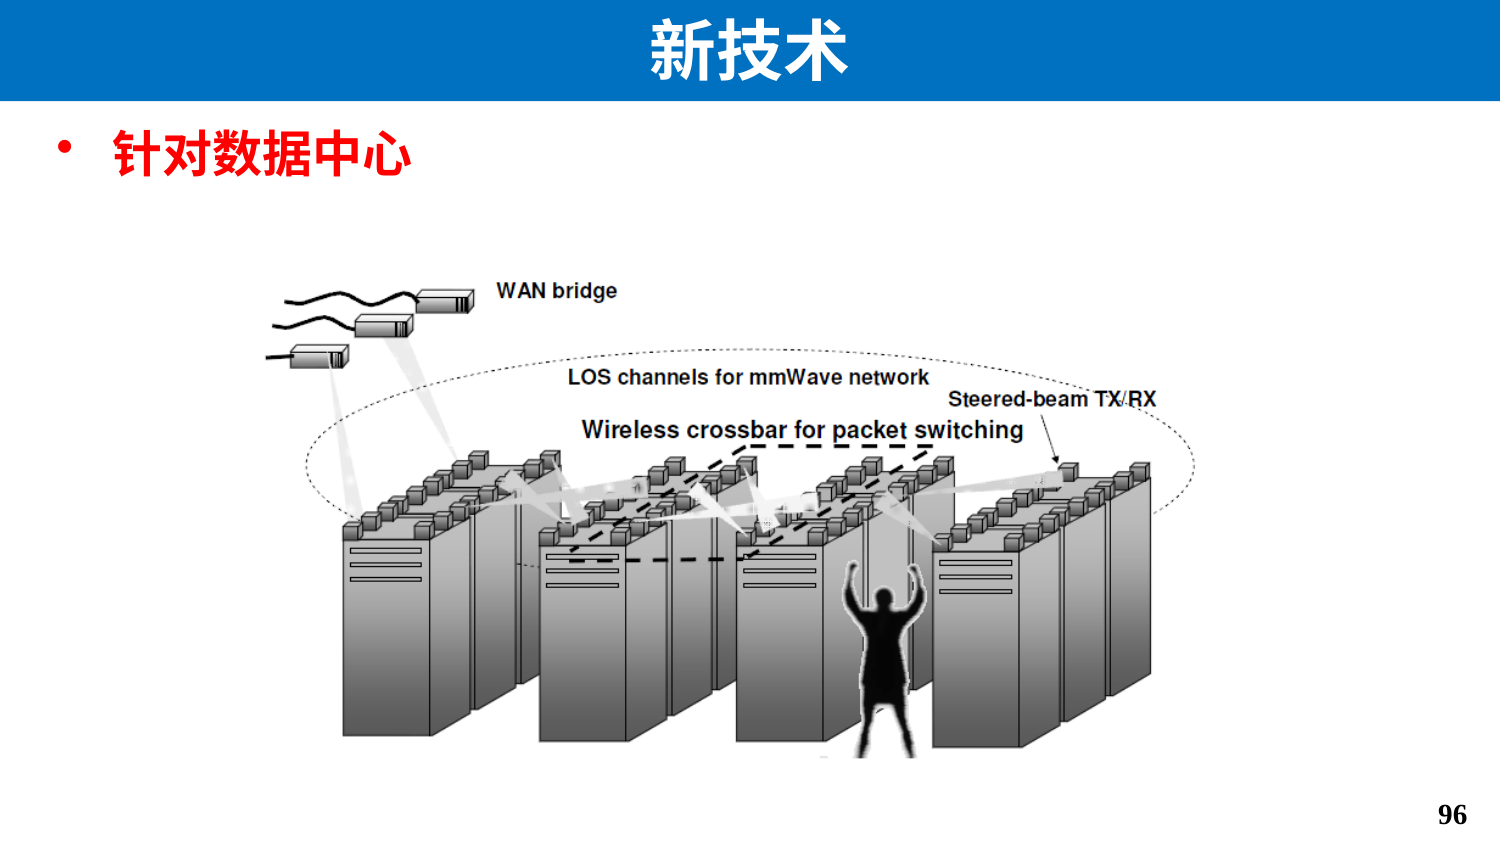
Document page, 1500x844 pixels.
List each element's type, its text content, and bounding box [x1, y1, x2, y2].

title 新技术 [0, 0, 1500, 102]
list 针对数据中心 [41, 114, 1447, 739]
picture [238, 213, 1262, 812]
